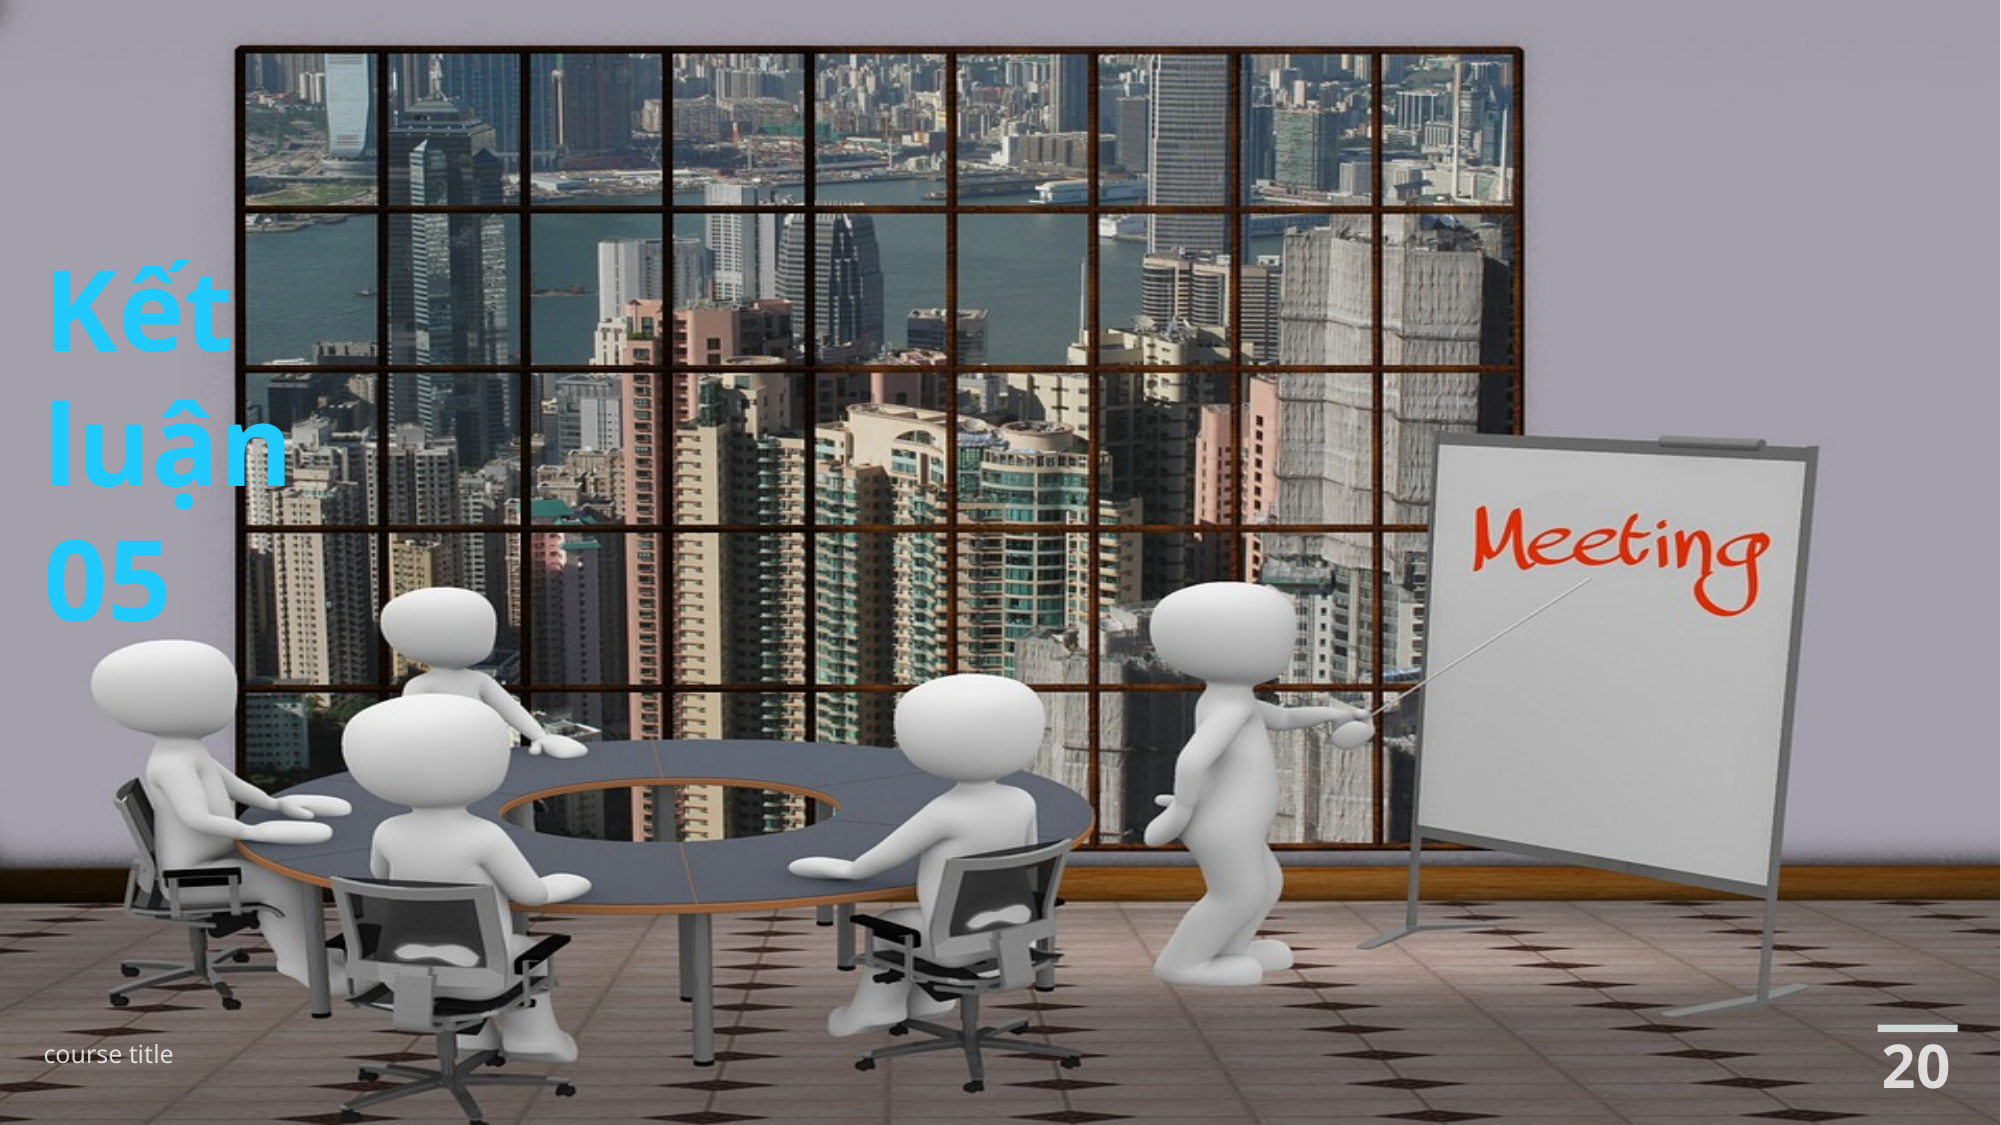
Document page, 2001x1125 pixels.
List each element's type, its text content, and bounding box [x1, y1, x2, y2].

footer course title [28, 1026, 704, 1086]
picture [0, 0, 2001, 1125]
text_box Kết luận 05 [28, 231, 497, 652]
slide_number 20 [1861, 1013, 1972, 1125]
